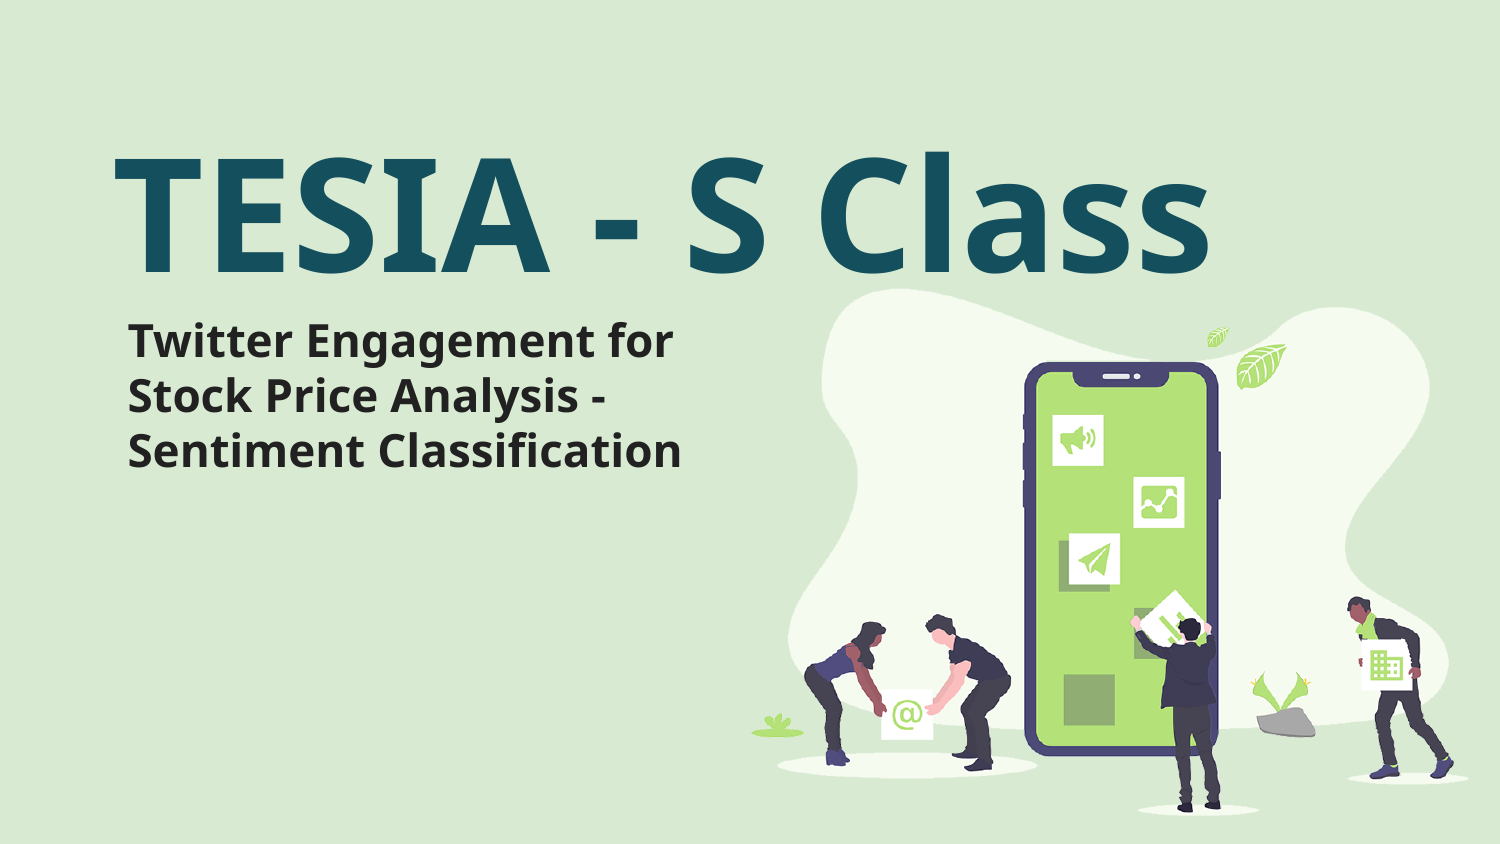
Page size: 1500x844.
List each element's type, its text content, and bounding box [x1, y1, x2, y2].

picture [751, 288, 1469, 816]
title TESIA - S Class [112, 114, 1321, 287]
text_box Twitter Engagement for Stock Price Analysis - Sentiment Classification [112, 296, 802, 492]
